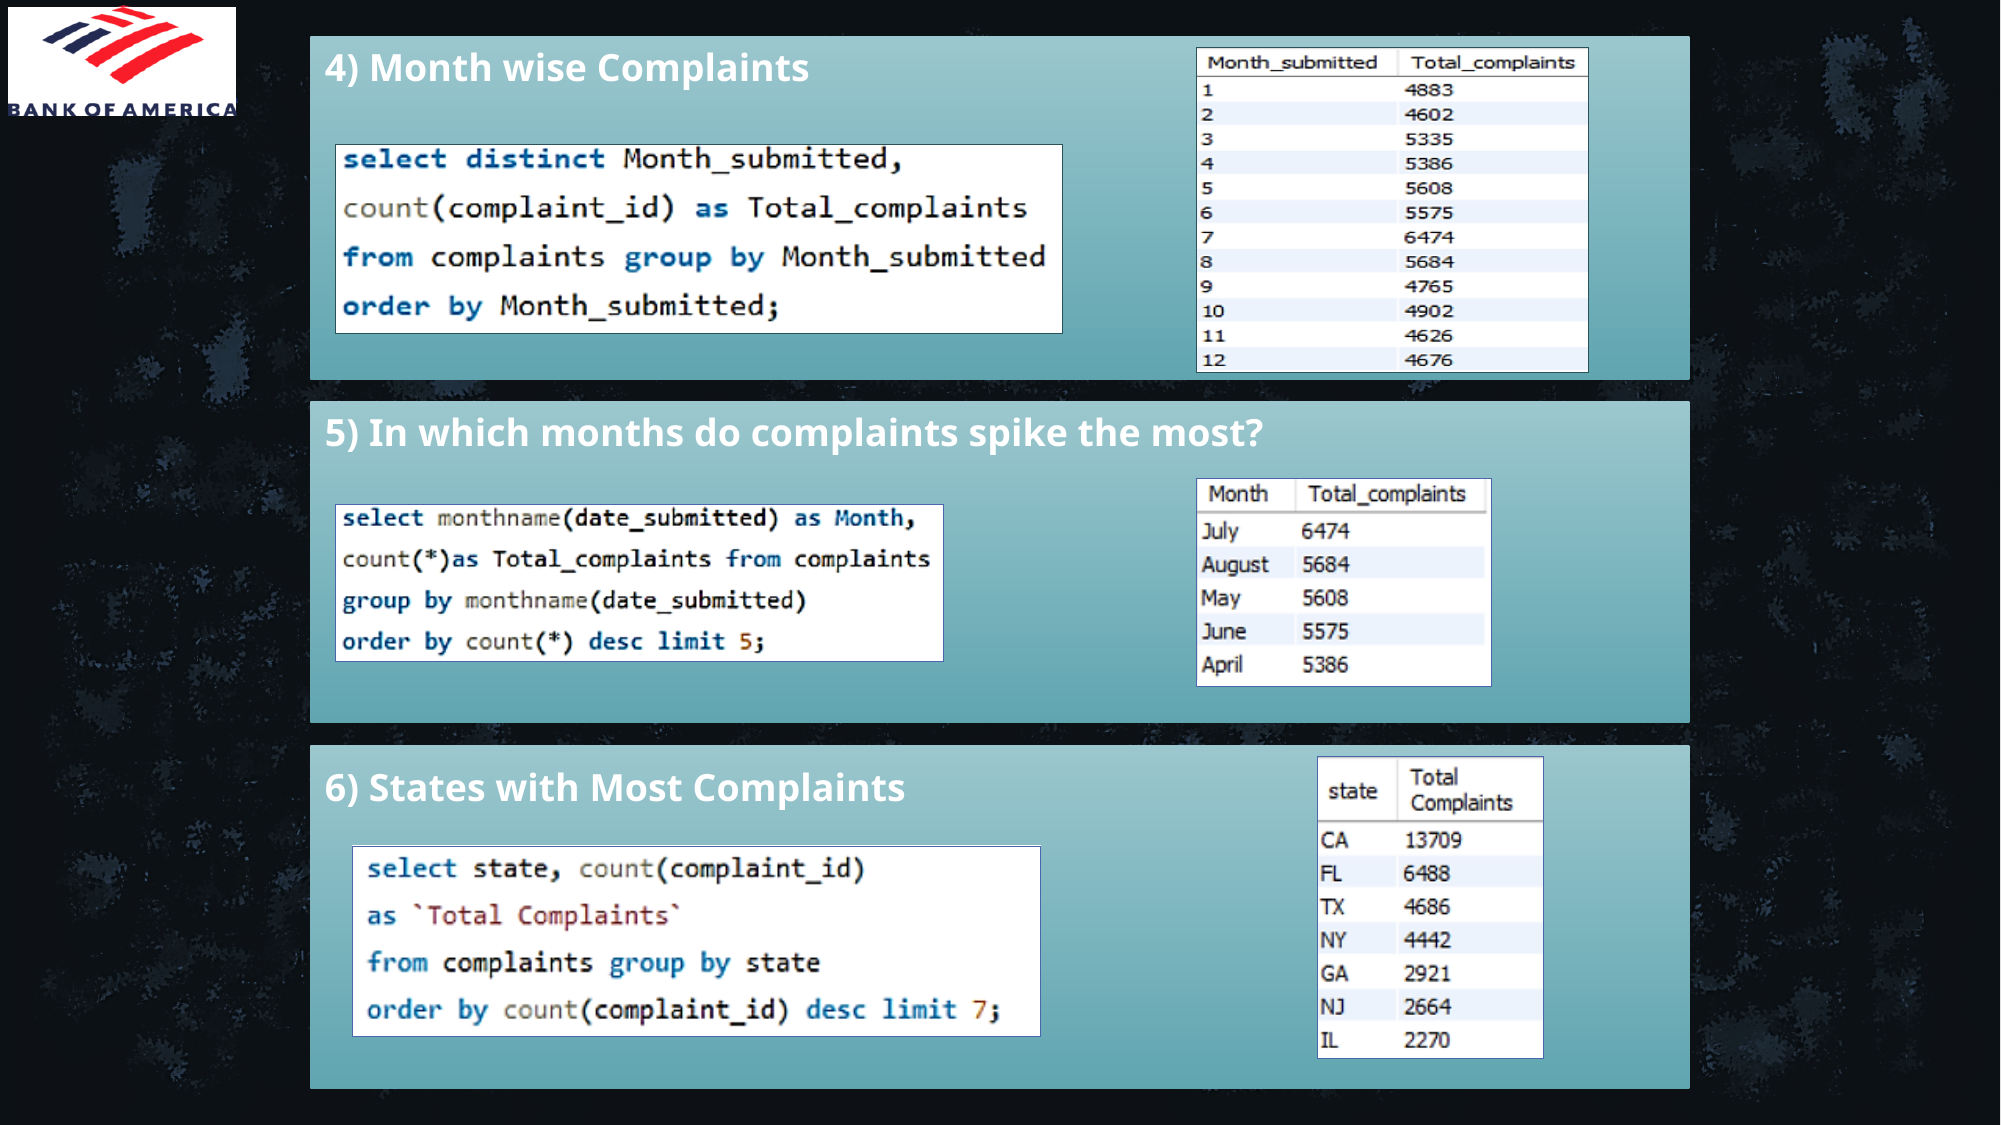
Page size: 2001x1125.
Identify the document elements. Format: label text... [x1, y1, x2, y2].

text_box 6) States with Most Complaints [310, 756, 974, 817]
text_box 5) In which months do complaints spike the most? [310, 401, 1690, 723]
picture [0, 0, 2001, 1125]
text_box [310, 745, 1690, 1089]
text_box 4) Month wise Complaints [310, 36, 1690, 380]
